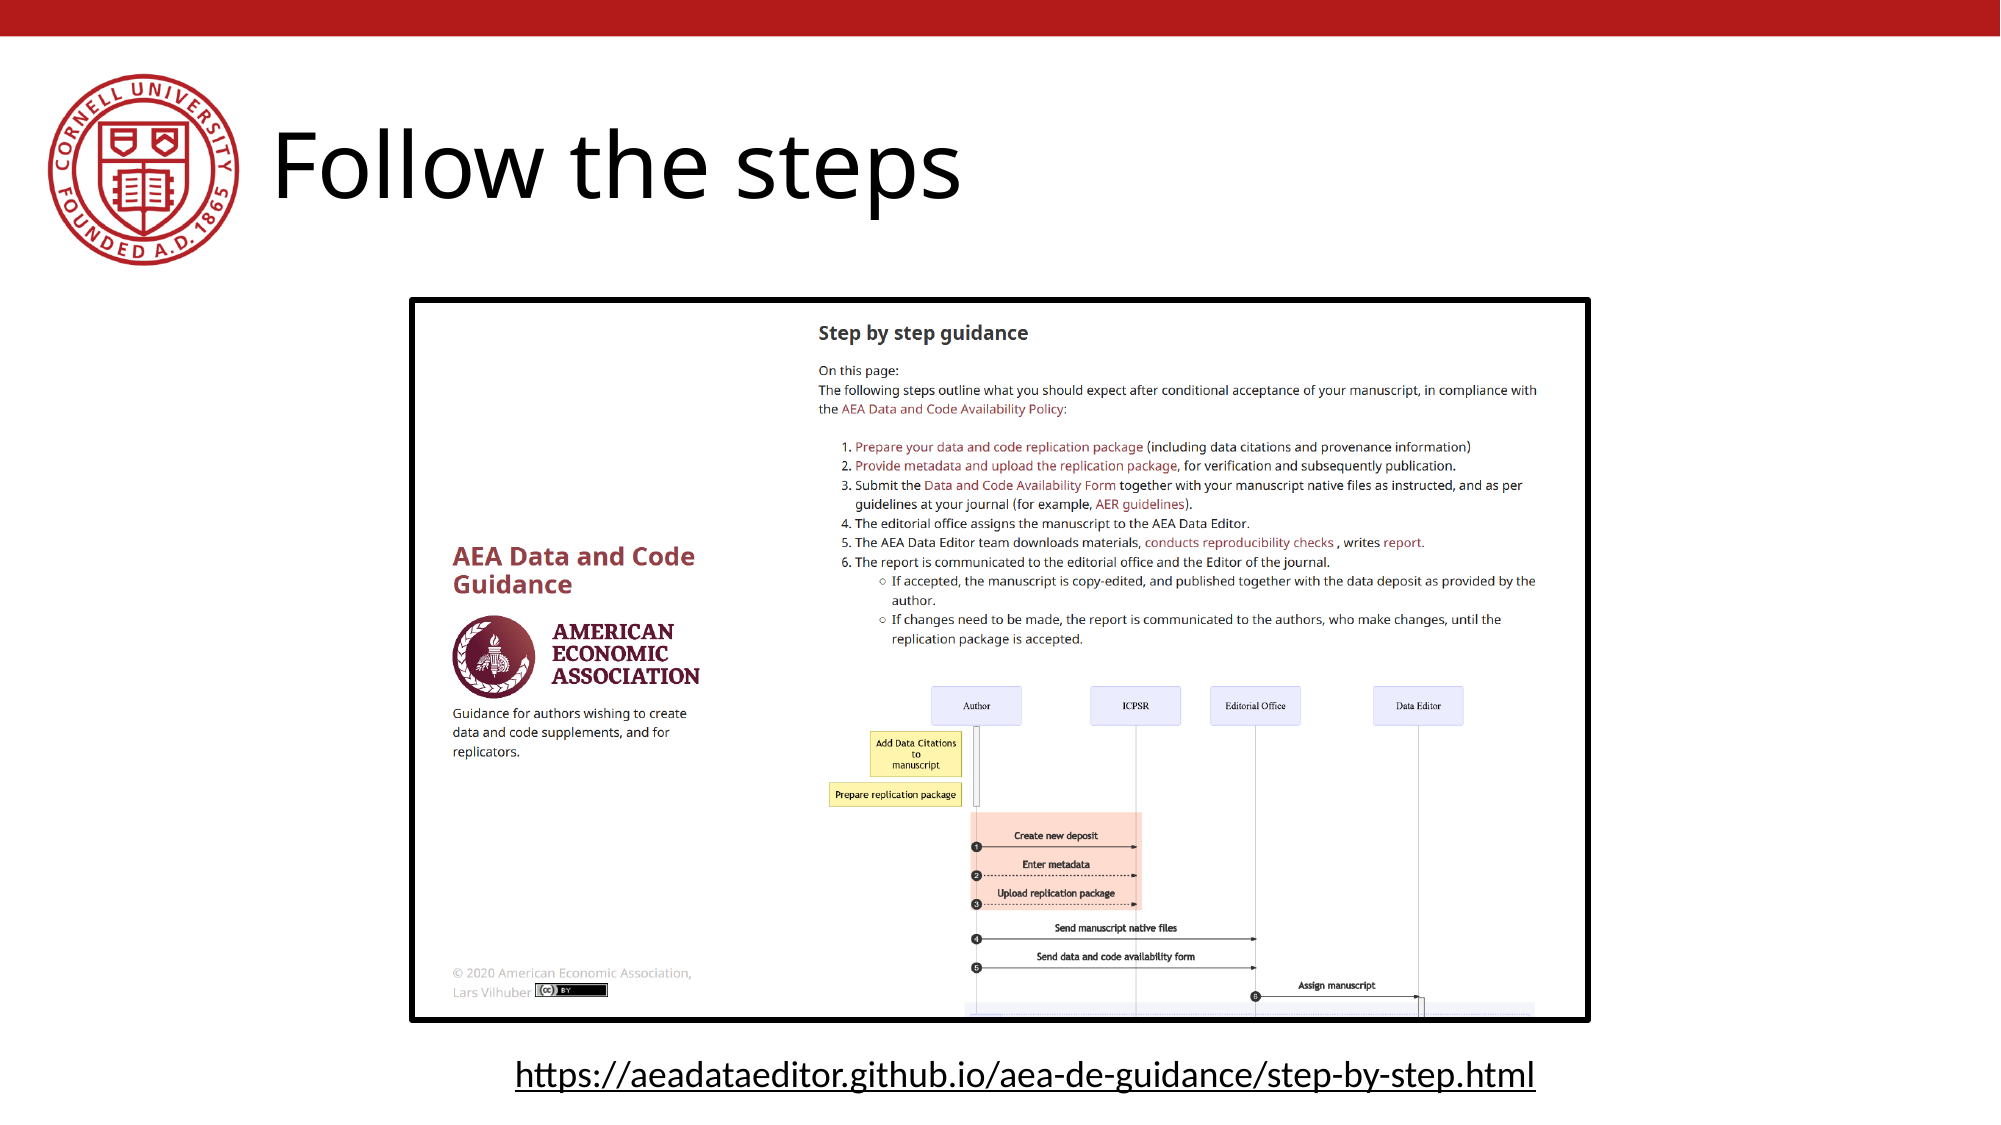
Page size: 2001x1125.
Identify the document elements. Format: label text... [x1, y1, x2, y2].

picture [39, 65, 255, 274]
text_box https://aeadataeditor.github.io/aea-de-guidance/step-by-step.html [500, 1042, 1860, 1103]
title Follow the steps [255, 59, 1860, 278]
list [415, 303, 1585, 1017]
